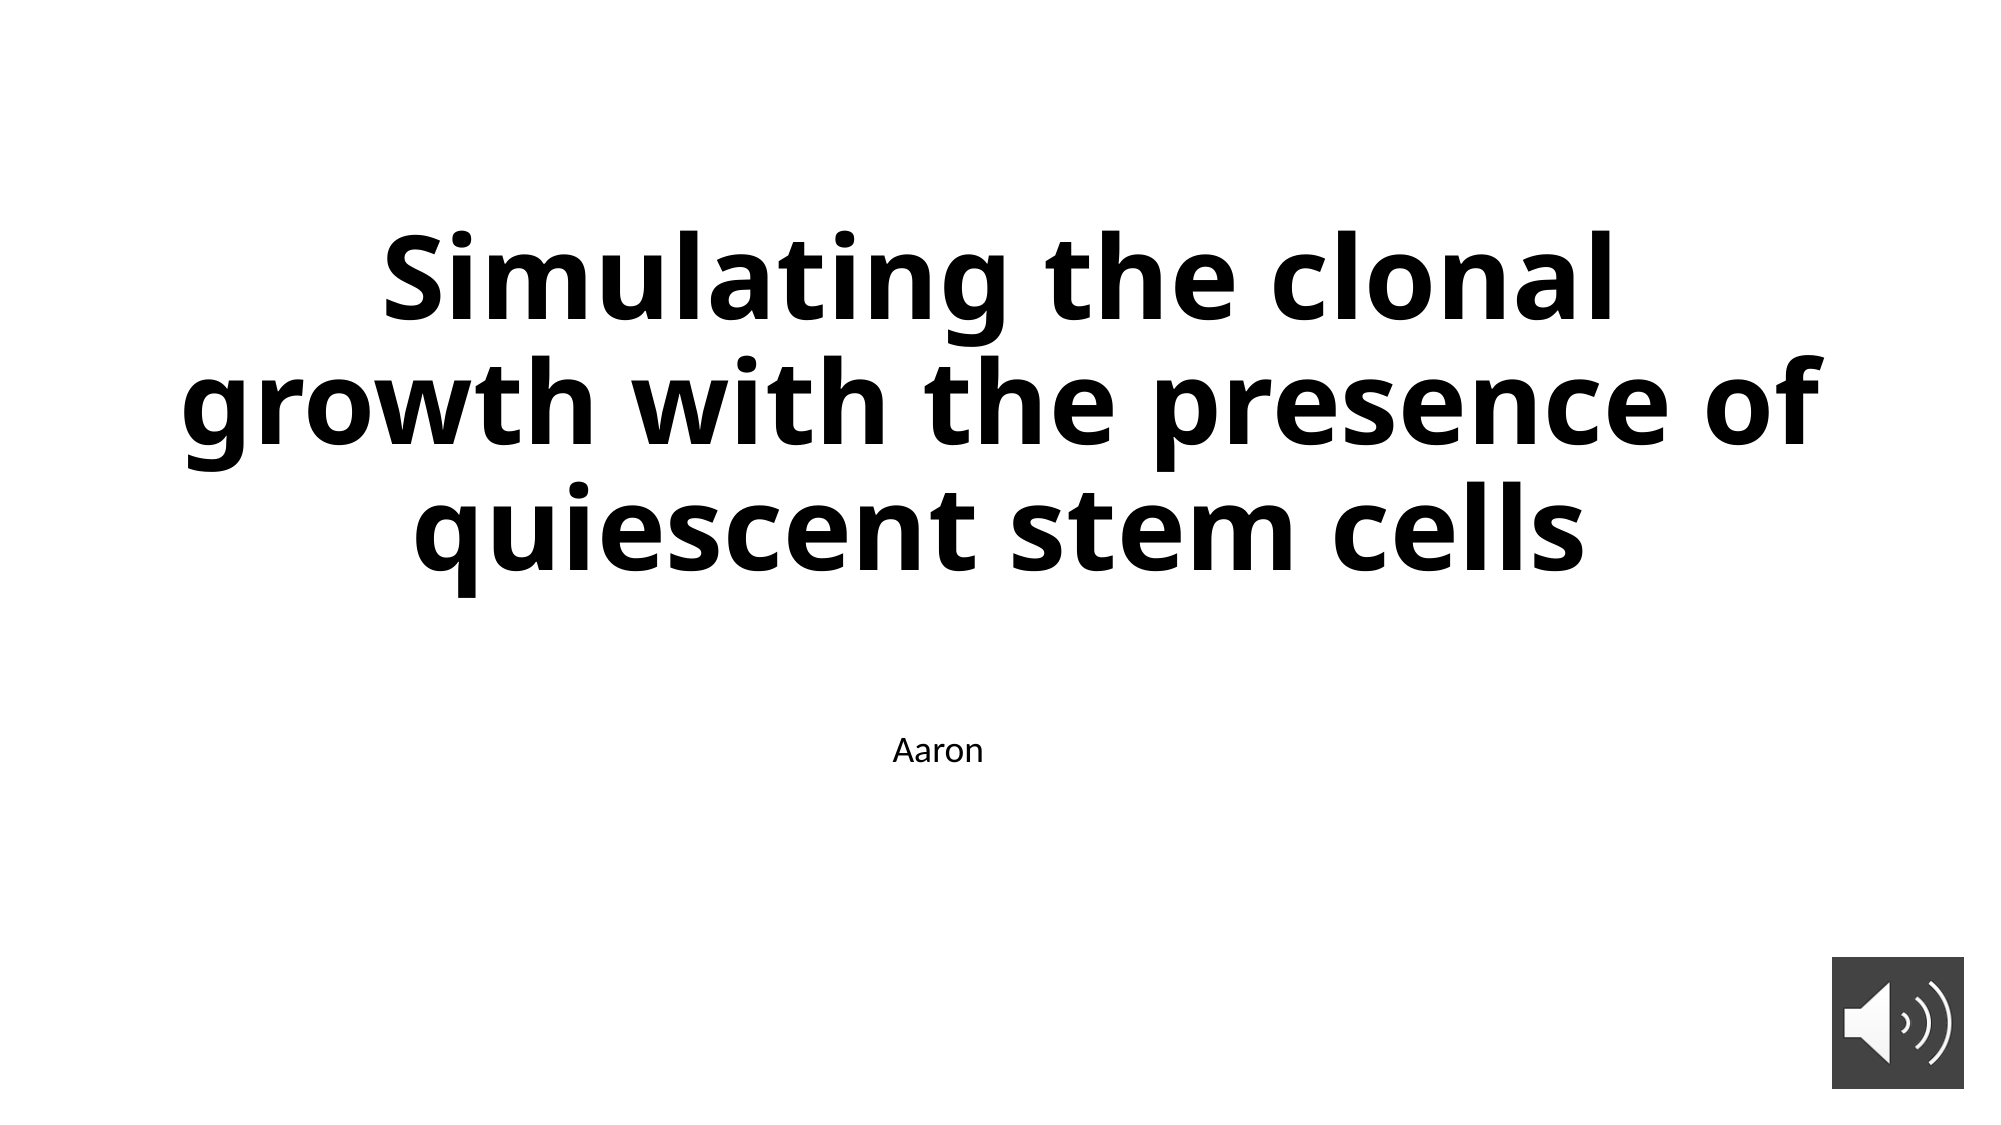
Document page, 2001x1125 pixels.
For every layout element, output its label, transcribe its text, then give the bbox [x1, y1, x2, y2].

text_box Aaron [877, 717, 1000, 778]
title Simulating the clonal growth with the presence of quiescent stem cells [150, 211, 1850, 603]
picture [1831, 956, 1965, 1090]
